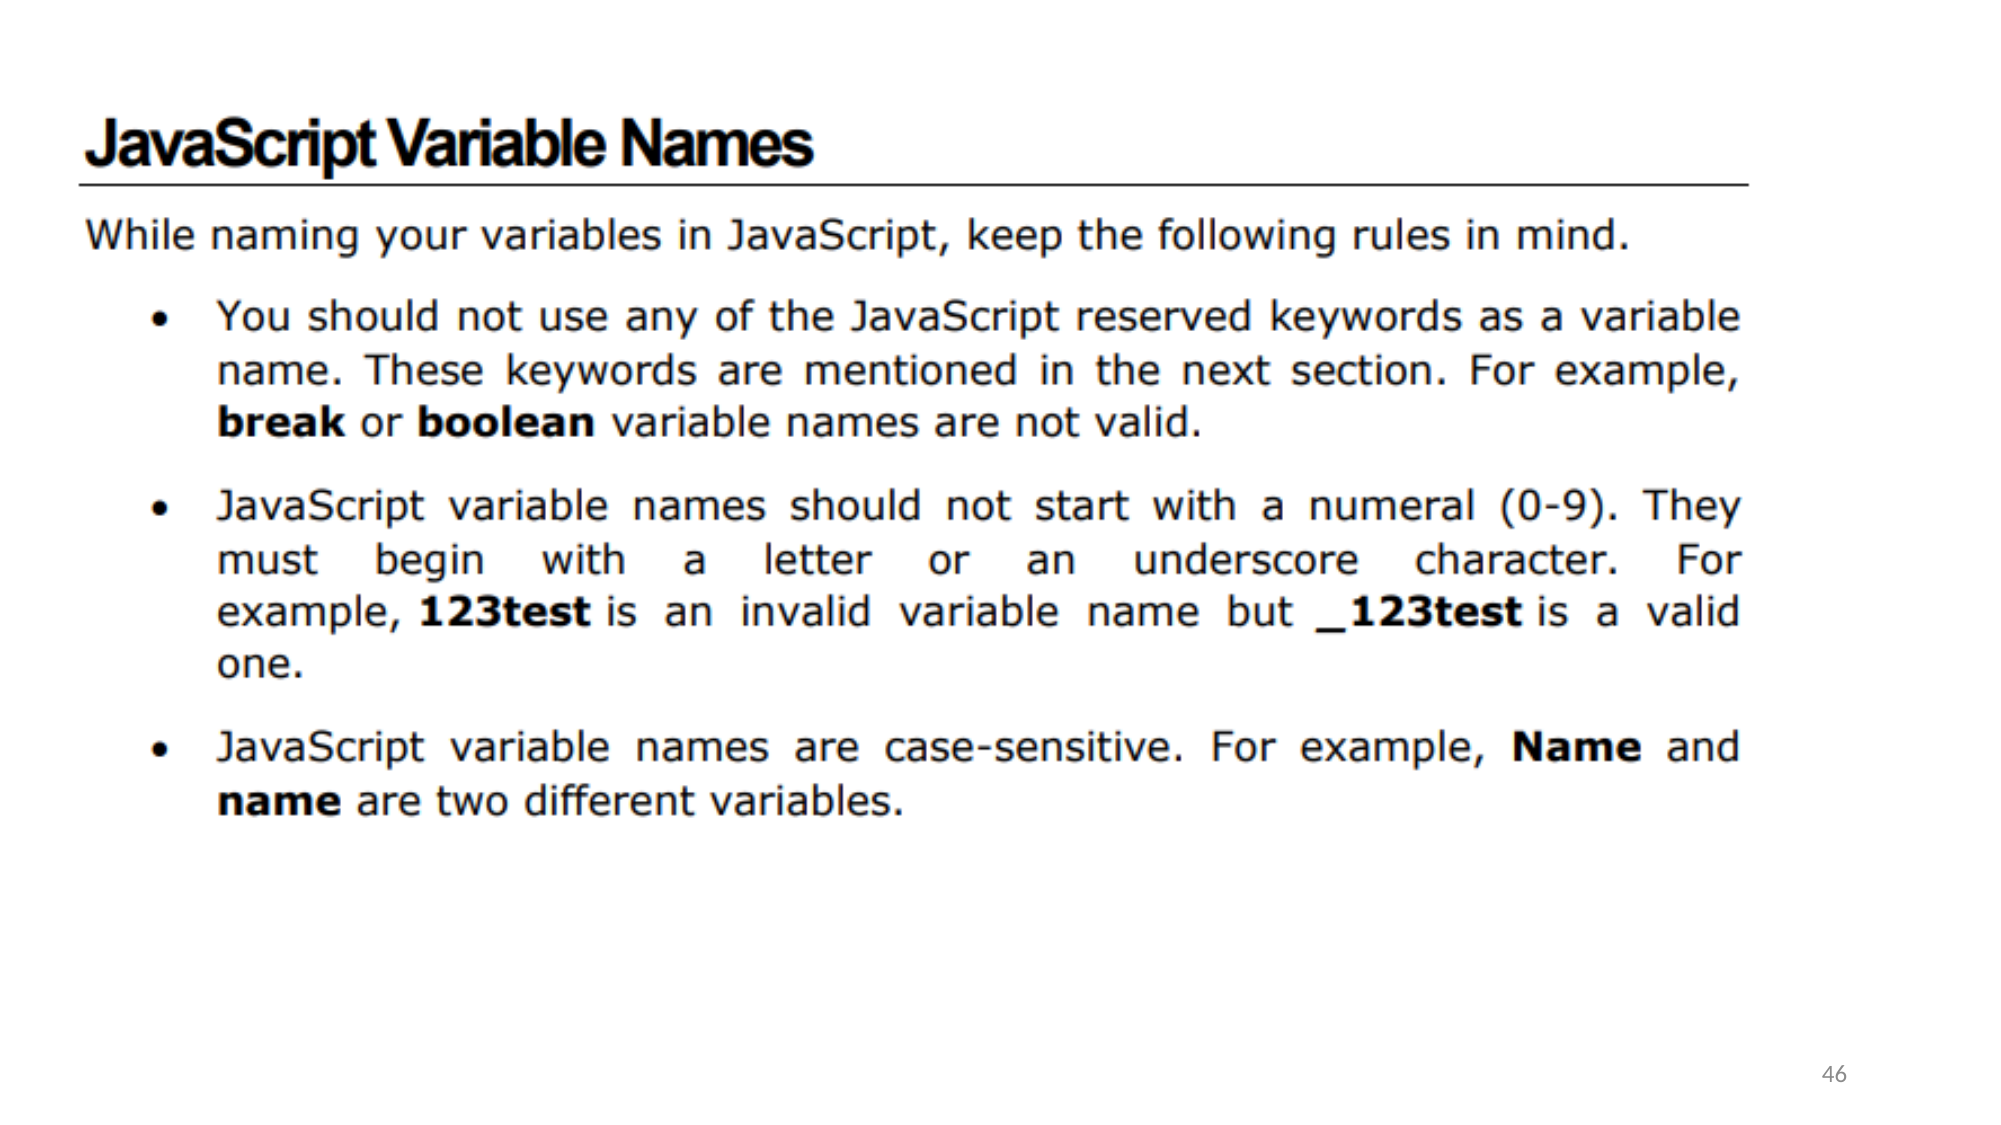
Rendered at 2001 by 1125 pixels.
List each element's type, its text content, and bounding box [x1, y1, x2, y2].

slide_number 46 [1412, 1042, 1863, 1103]
picture [75, 101, 1781, 836]
